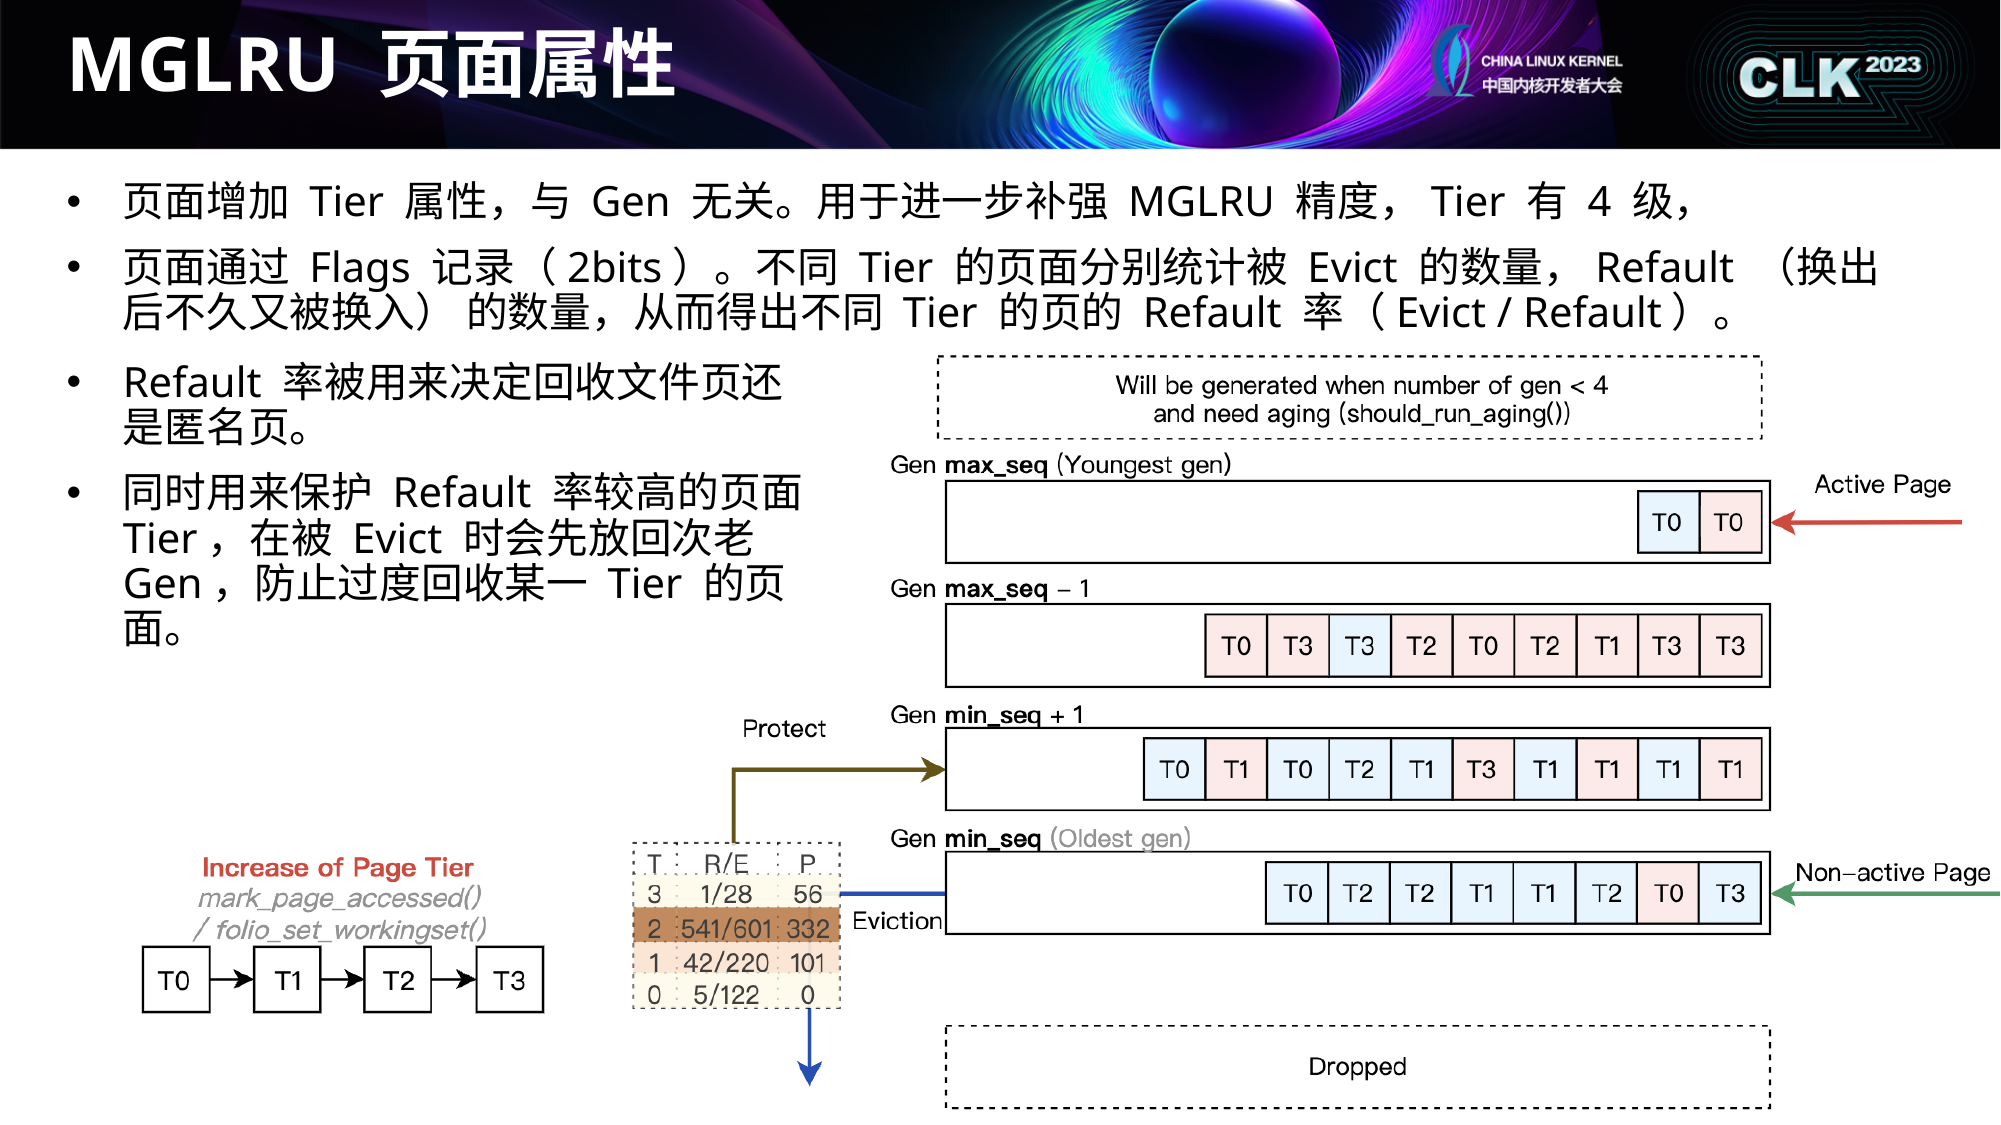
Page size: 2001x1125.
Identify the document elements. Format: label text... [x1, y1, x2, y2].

list 页面增加 Tier 属性，与 Gen 无关。用于进一步补强 MGLRU 精度，Tier 有 4 级， 页面通过 Flags 记录（2bits）。不同 Tier 的页面分别统计被 Evict 的数量，Refault （换出后不久又被换入） 的数量，从而得出不同 Tier 的页的 Refault 率（Evict / Refault）。 [51, 173, 1904, 353]
text_box MGLRU 页面属性 [51, 13, 1003, 122]
text_box Refault 率被用来决定回收文件页还是匿名页。 同时用来保护 Refault 率较高的页面 Tier，在被 Evict 时会先放回次老 Gen，防止过度回收某一 Tier 的页面。 [51, 353, 627, 1034]
picture [0, 0, 2001, 1125]
